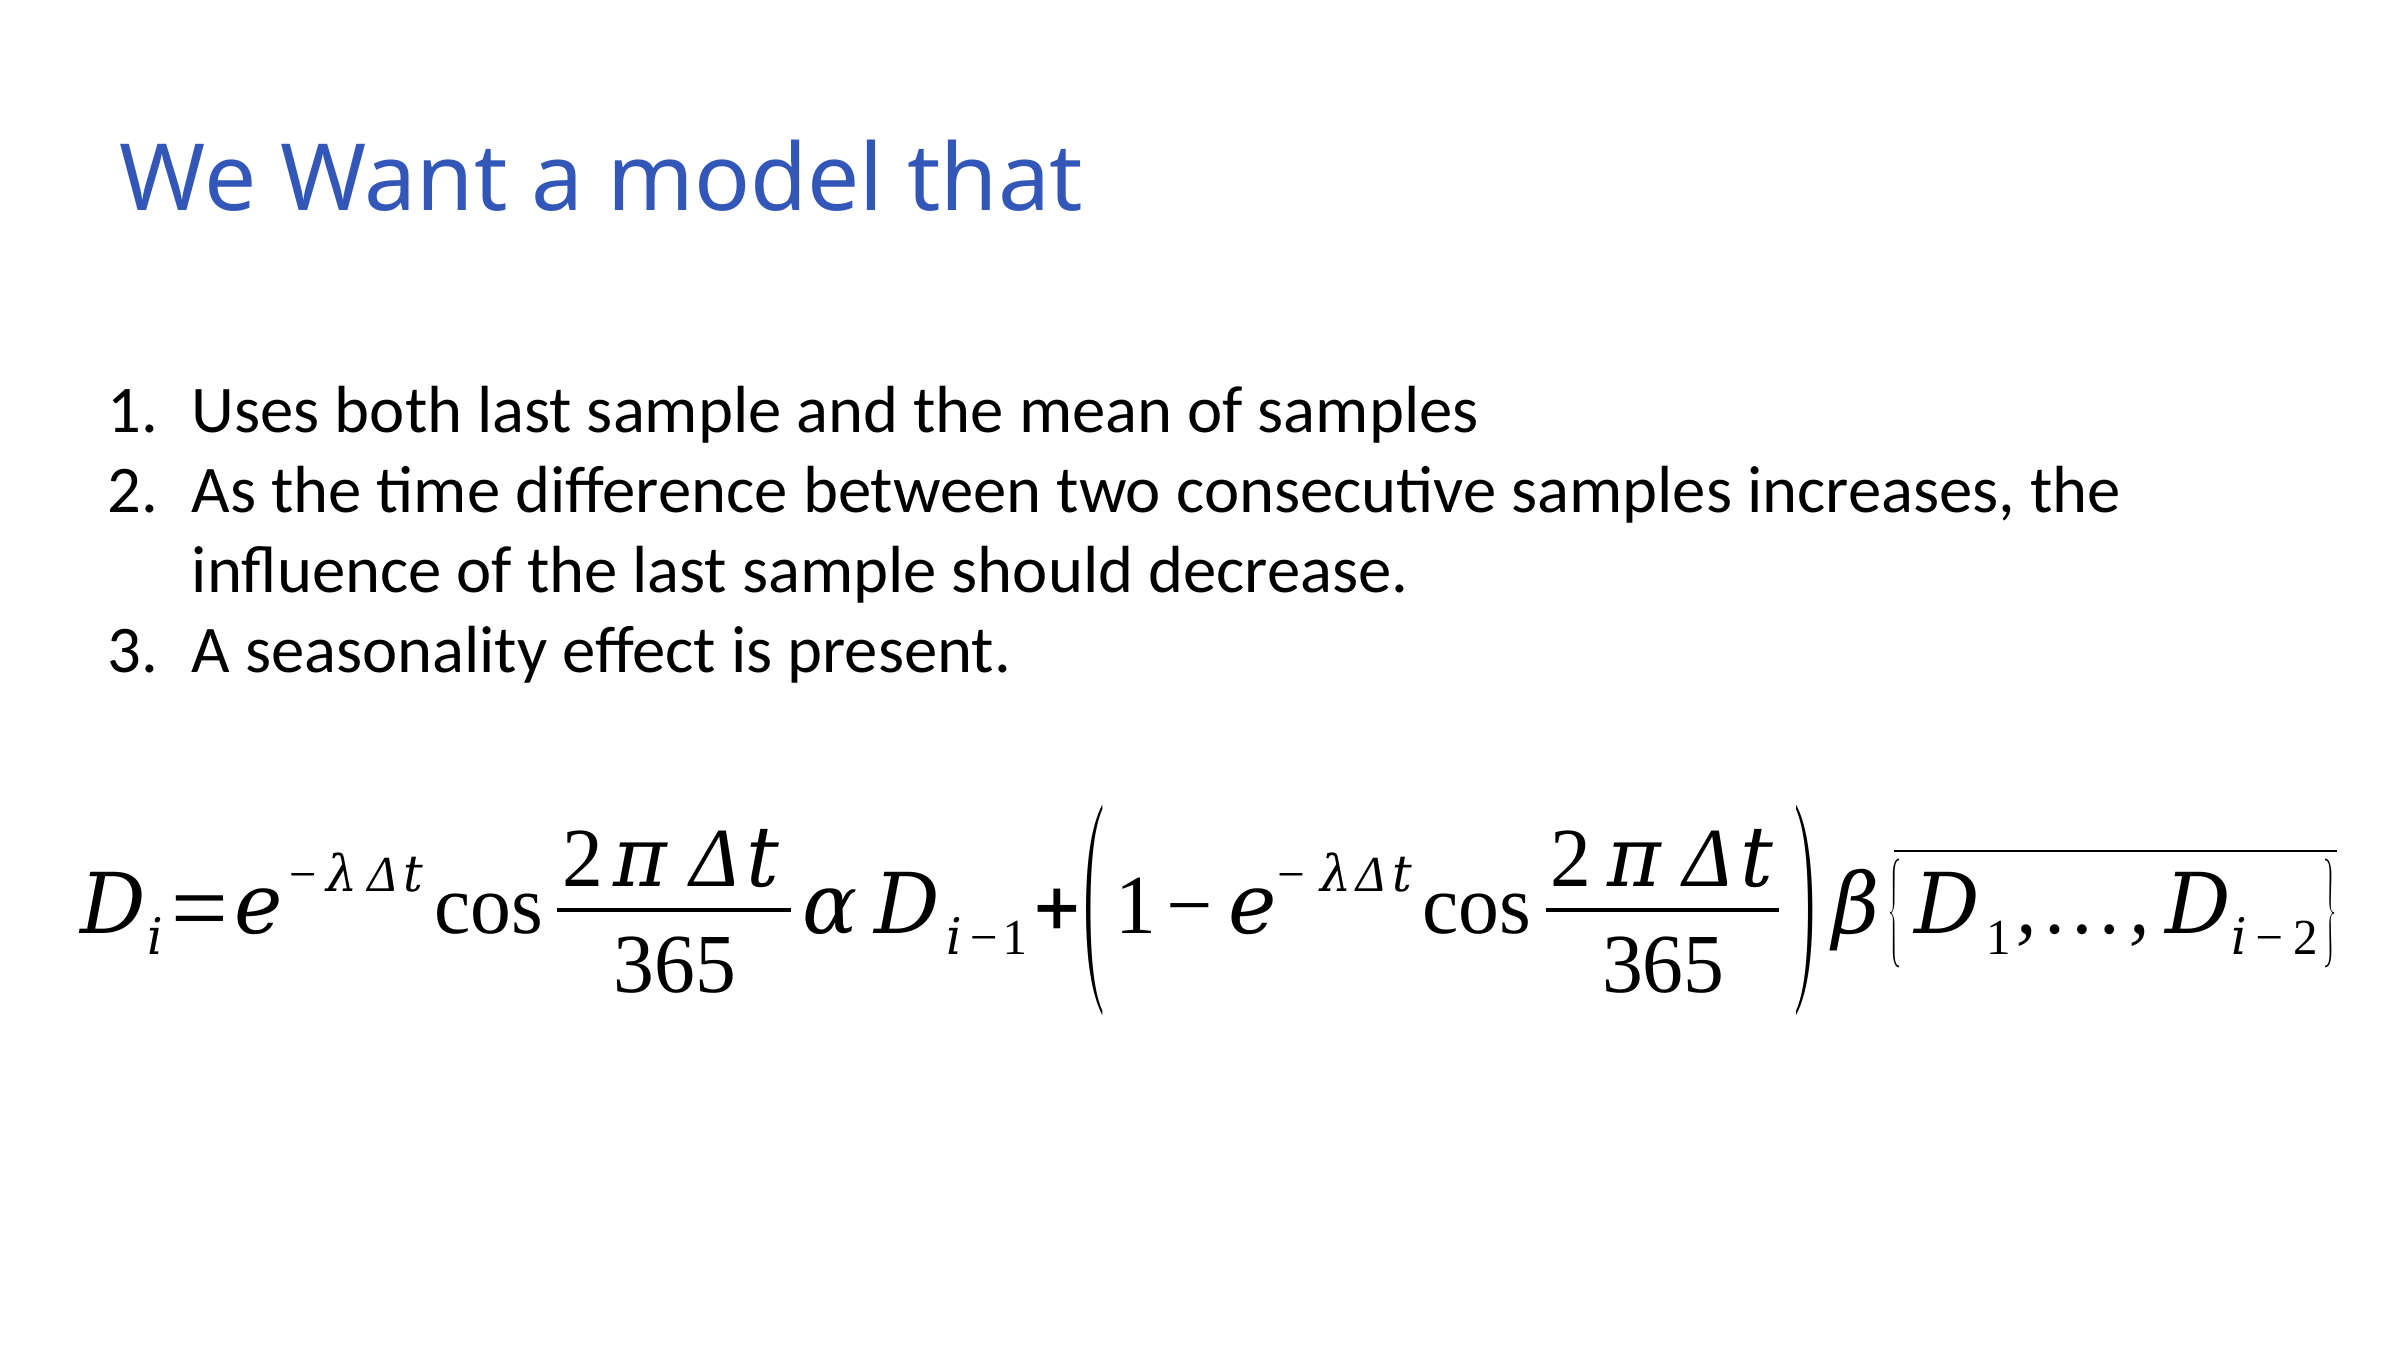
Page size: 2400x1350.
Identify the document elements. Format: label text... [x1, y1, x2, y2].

text_box Uses both last sample and the mean of samples As the time difference between two consecutive samples increases, the influence of the last sample should decrease. A seasonality effect is present. [92, 358, 2341, 934]
text_box We Want a model that [105, 110, 1099, 237]
